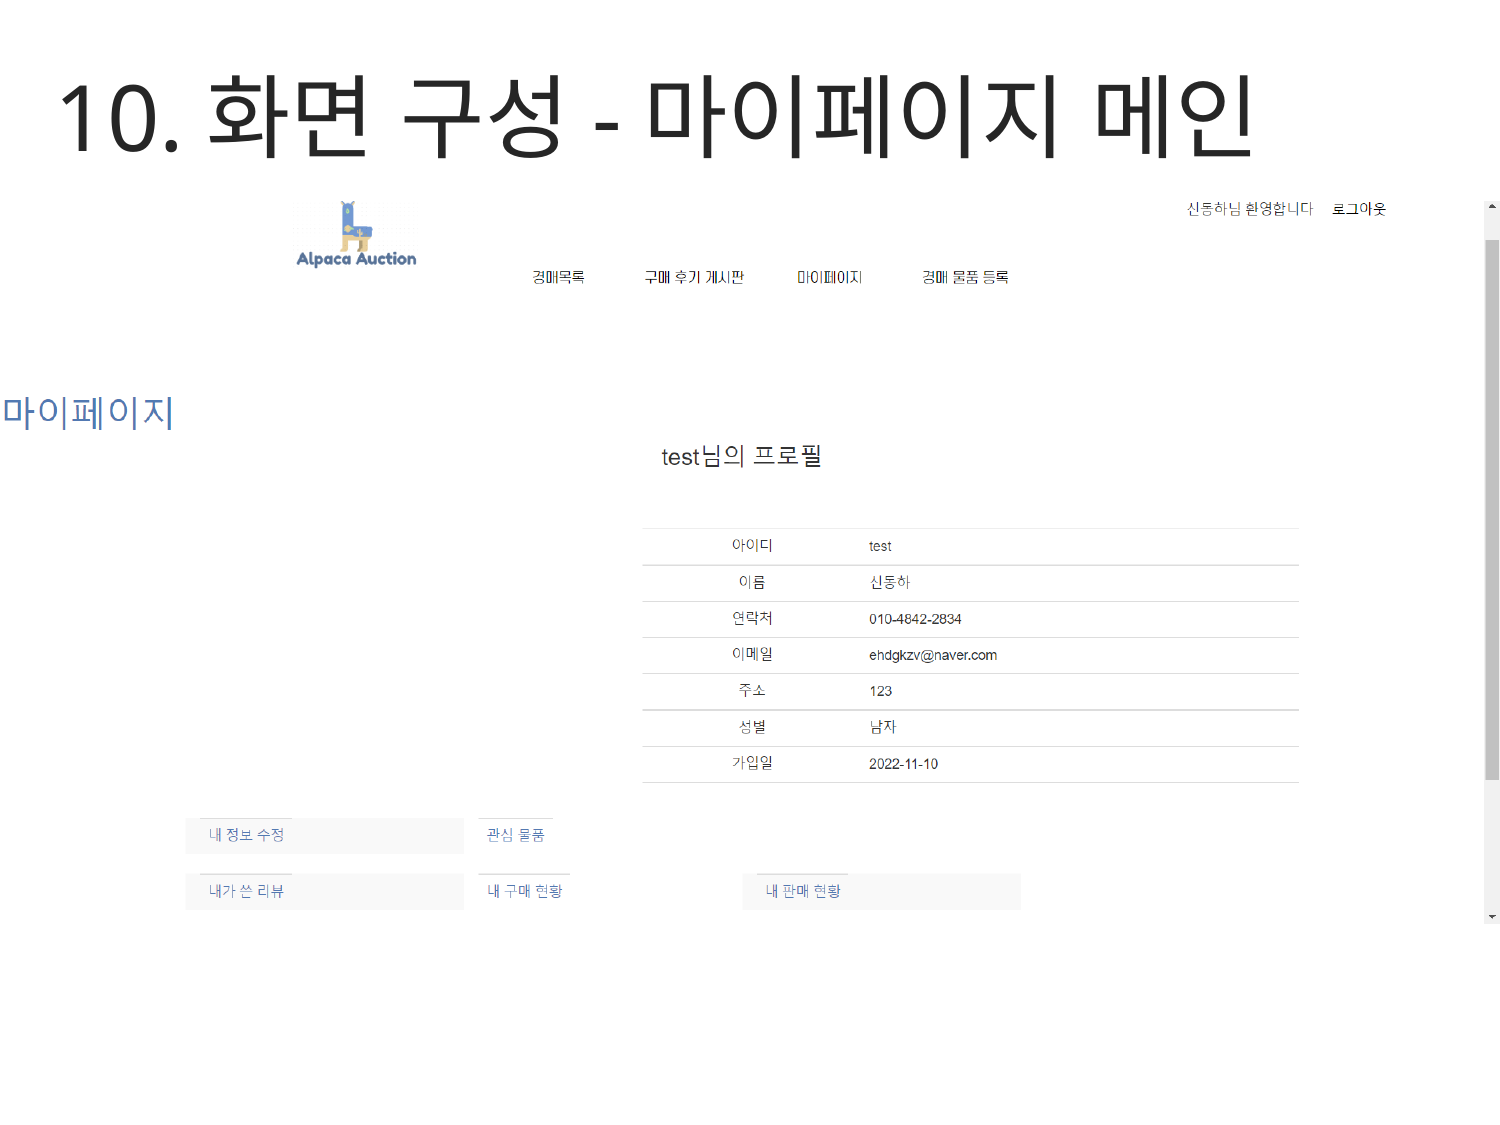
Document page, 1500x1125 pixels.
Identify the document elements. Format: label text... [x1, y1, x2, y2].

picture [0, 201, 1500, 924]
list 10.화면 구성-마이페이지 메인 [39, 55, 1464, 175]
